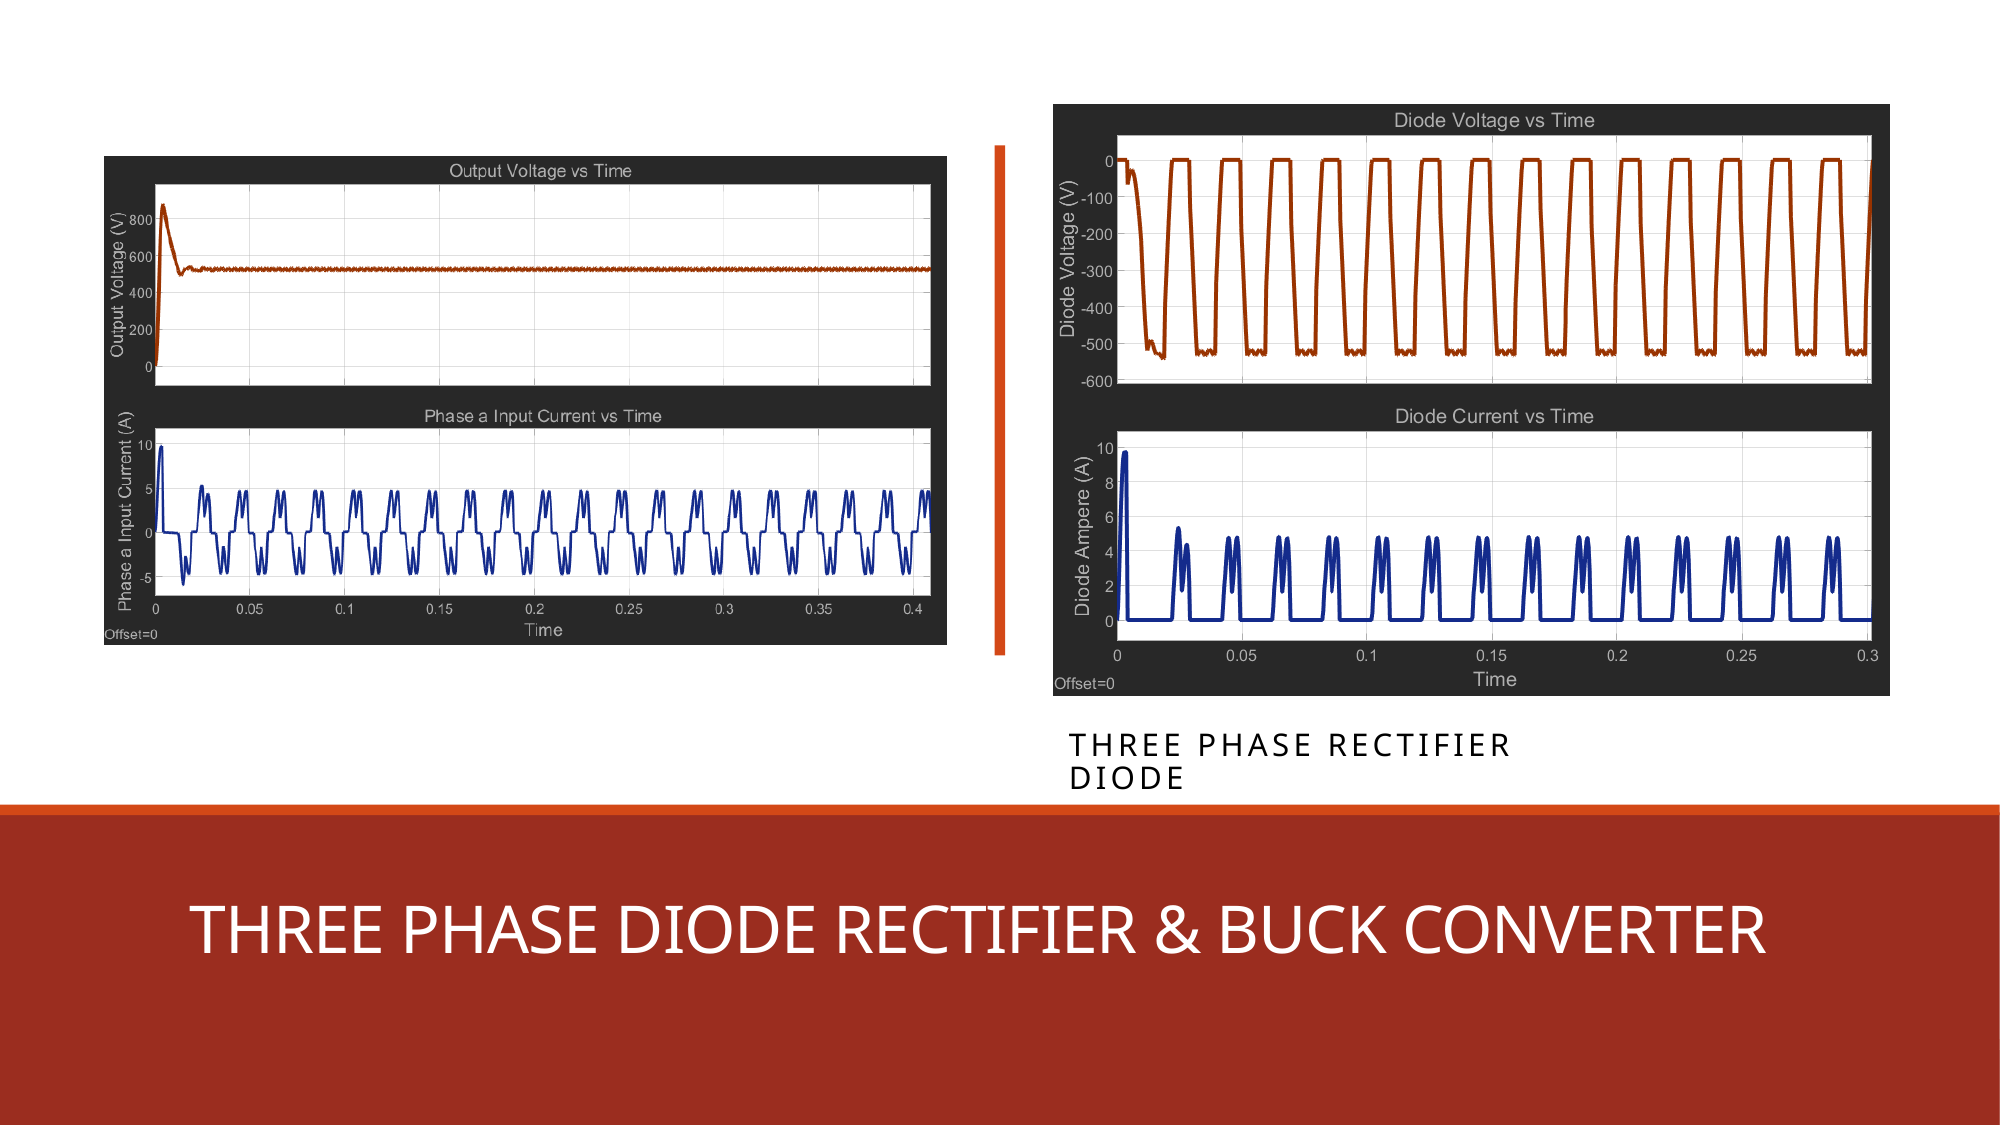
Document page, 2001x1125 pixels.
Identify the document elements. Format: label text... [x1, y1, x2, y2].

title THREE PHASE DIODE RECTIFIER & BUCK CONVERTER [174, 840, 1825, 975]
text_box [0, 0, 2000, 803]
text_box [0, 816, 2000, 1125]
picture [103, 155, 947, 646]
text_box [993, 144, 1006, 657]
text_box Three Phase Rectifier Diode [1053, 723, 1599, 803]
picture [1053, 104, 1890, 697]
text_box [0, 803, 2000, 816]
